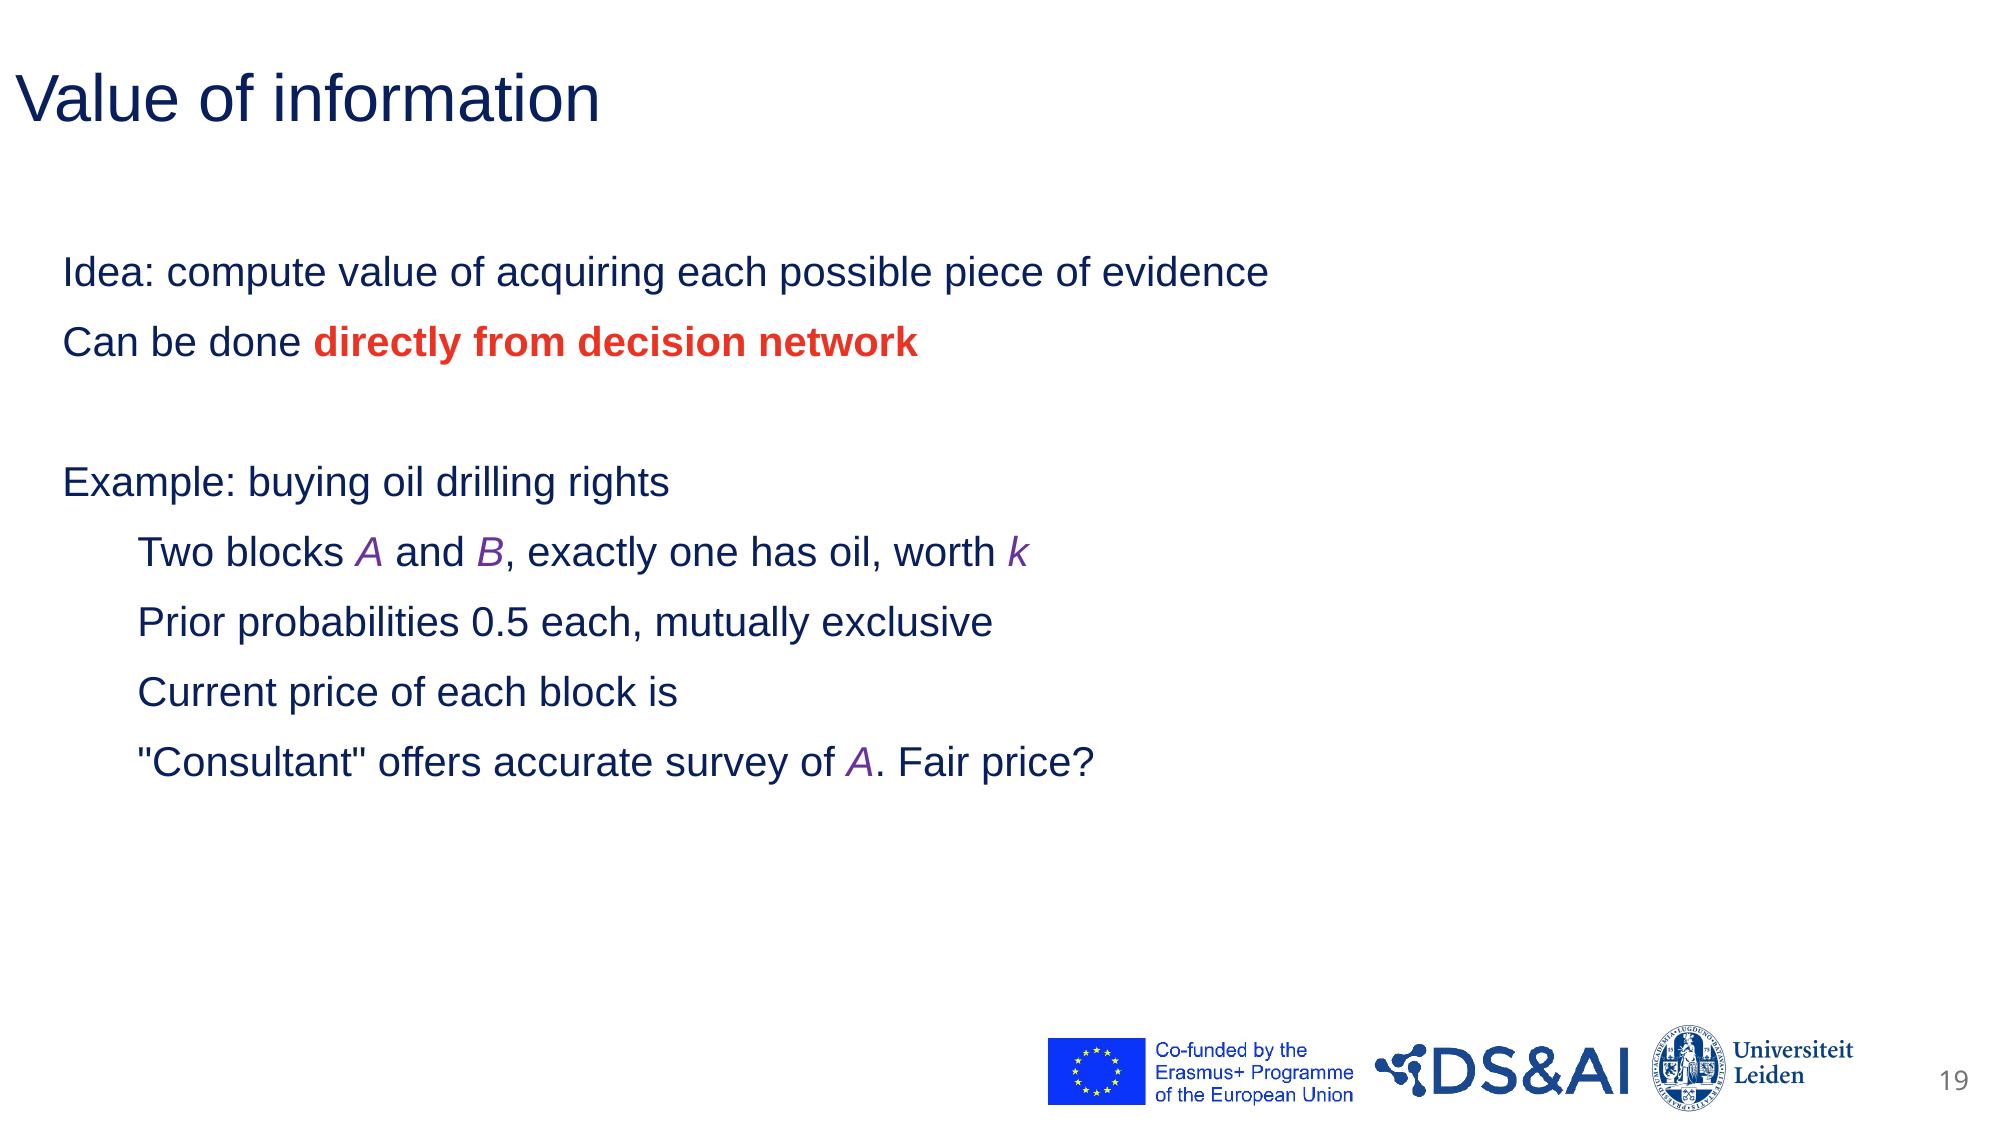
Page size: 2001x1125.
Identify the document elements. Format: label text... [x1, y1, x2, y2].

slide_number 19 [1921, 1049, 1985, 1115]
title Value of information [0, 10, 2000, 180]
picture [1031, 980, 1857, 1125]
